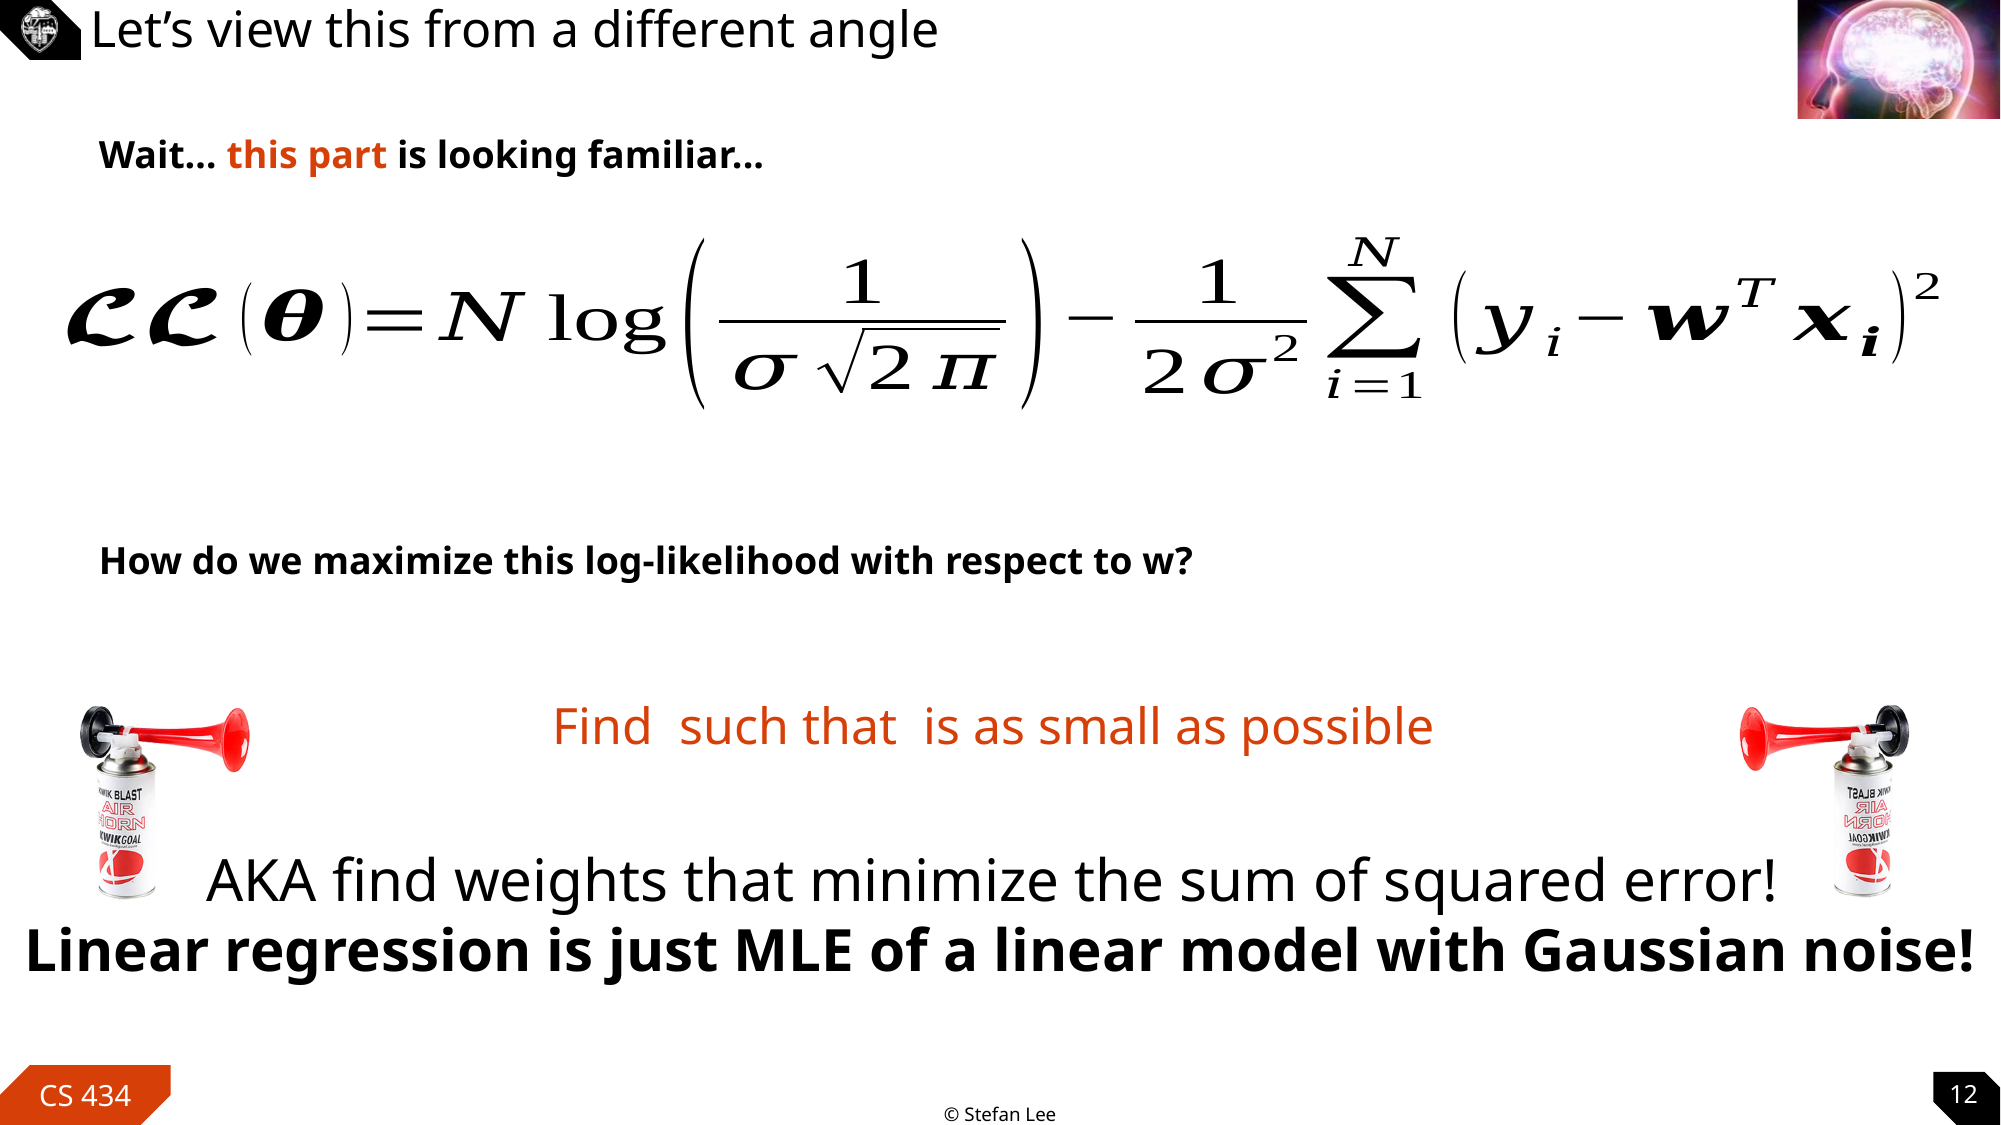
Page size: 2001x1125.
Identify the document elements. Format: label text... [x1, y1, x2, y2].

slide_number 12 [1933, 1071, 1994, 1119]
picture [1797, 0, 2001, 119]
title Let’s view this from a different angle [0, 1, 1699, 61]
picture [66, 703, 264, 902]
picture [1724, 702, 1923, 900]
text_box Wait… this part is looking familiar... [84, 123, 1473, 184]
text_box How do we maximize this log-likelihood with respect to w? [84, 529, 1473, 590]
text_box AKA find weights that minimize the sum of squared error! Linear regression is just MLE of a linear model with Gaussian noise! [3, 835, 1997, 991]
